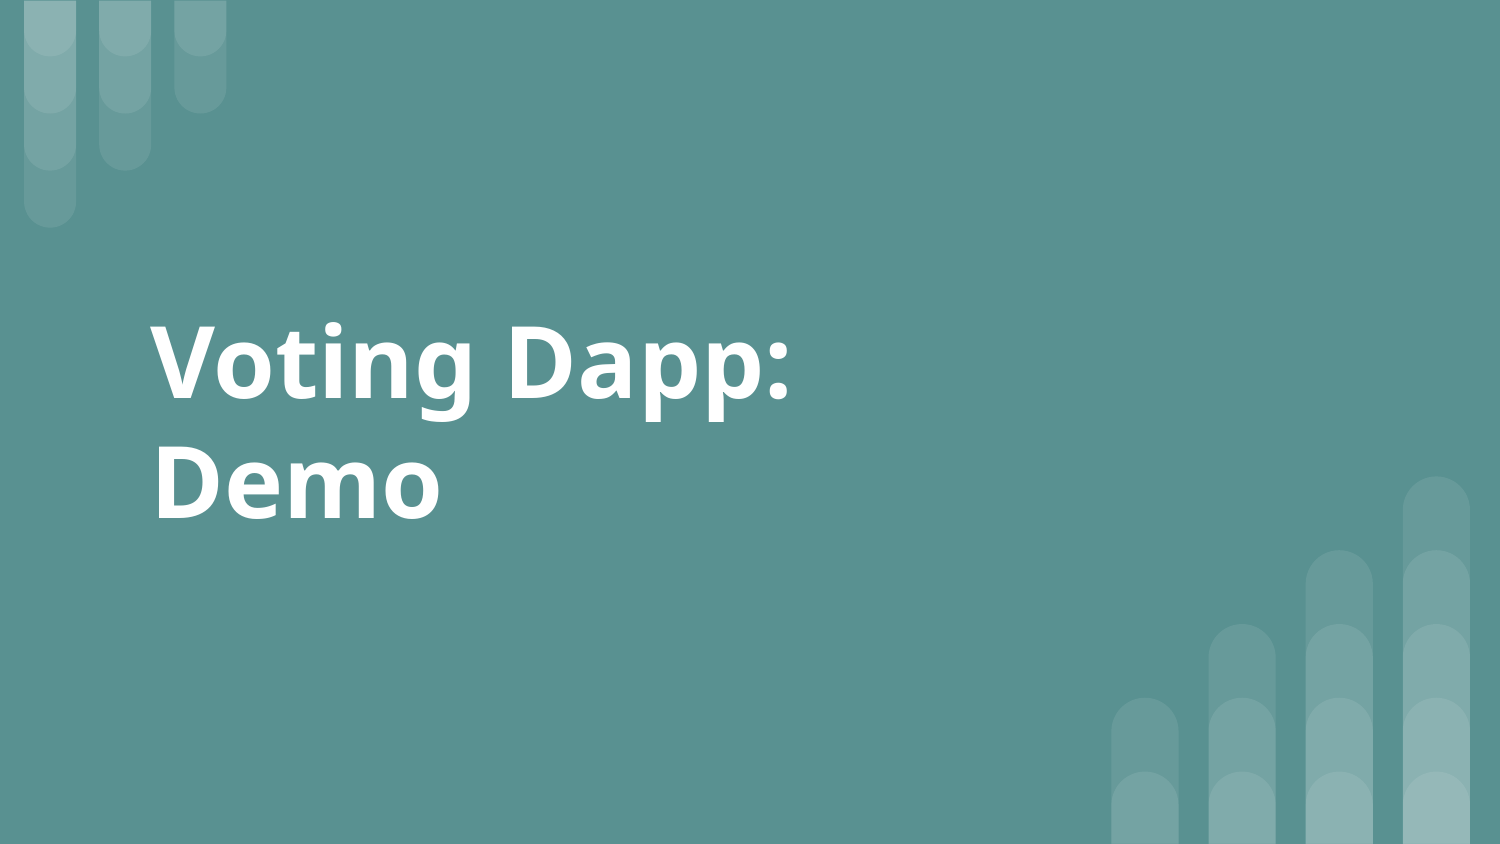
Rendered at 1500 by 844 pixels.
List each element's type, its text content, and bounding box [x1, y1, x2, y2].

title Voting Dapp: Demo [135, 264, 1097, 572]
